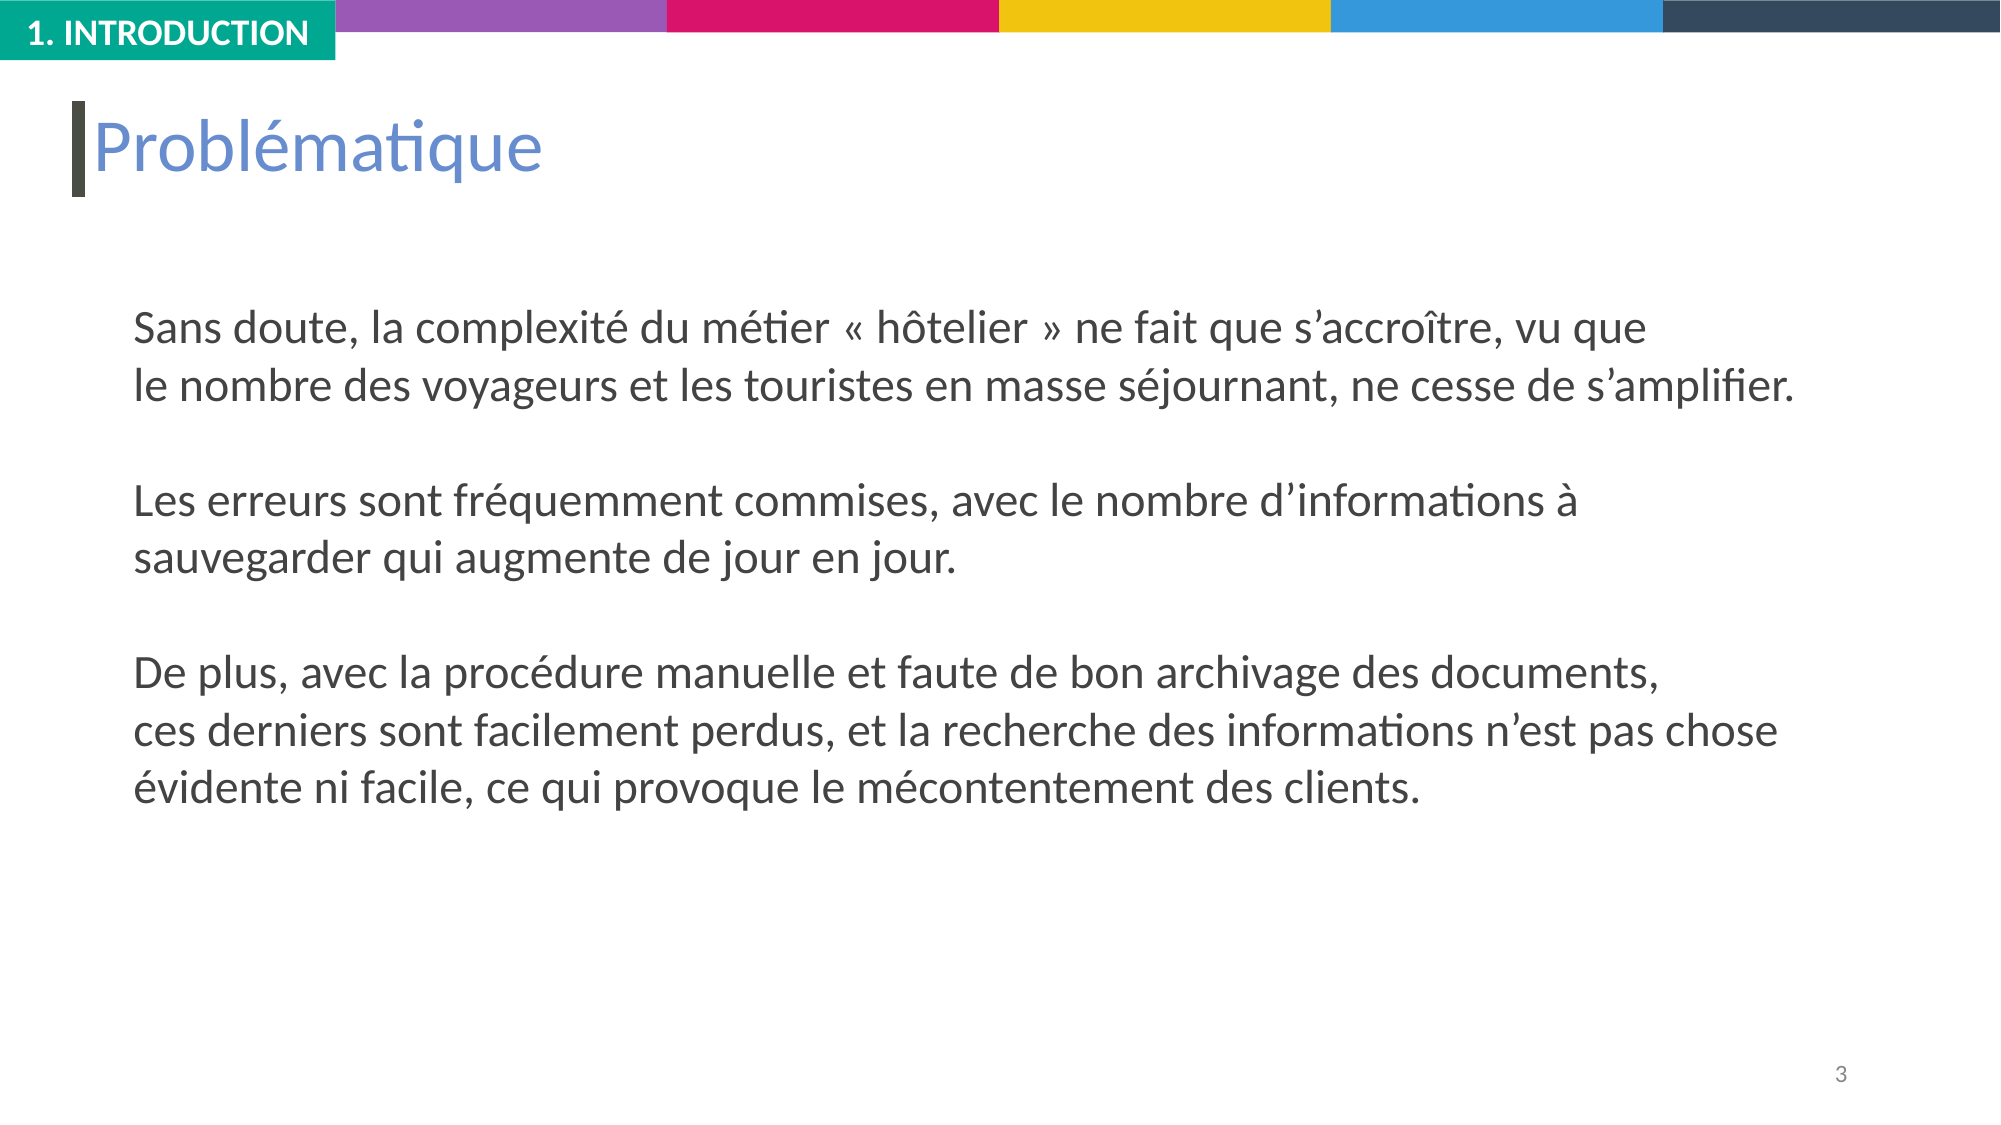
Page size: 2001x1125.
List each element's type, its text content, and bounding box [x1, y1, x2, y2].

slide_number ‹#› [1412, 1042, 1863, 1103]
text_box [666, 0, 999, 33]
text_box [1663, 0, 2000, 33]
text_box [1330, 0, 1663, 33]
text_box [336, 0, 666, 33]
text_box Problématique [78, 99, 1804, 221]
text_box [999, 0, 1330, 33]
text_box Sans doute, la complexité du métier « hôtelier » ne fait que s’accroître, vu que le nombre des voyageurs et les touristes en masse séjournant, ne cesse de s’amplifier. Les erreurs sont fréquemment commises, avec le nombre d’informations à sauvegarder qui augmente de jour en jour. De plus, avec la procédure manuelle et faute de bon archivage des documents, ces derniers sont facilement perdus, et la recherche des informations n’est pas chose évidente ni facile, ce qui provoque le mécontentement des clients. [118, 288, 1844, 976]
text_box 1. INTRODUCTION [0, 0, 336, 61]
